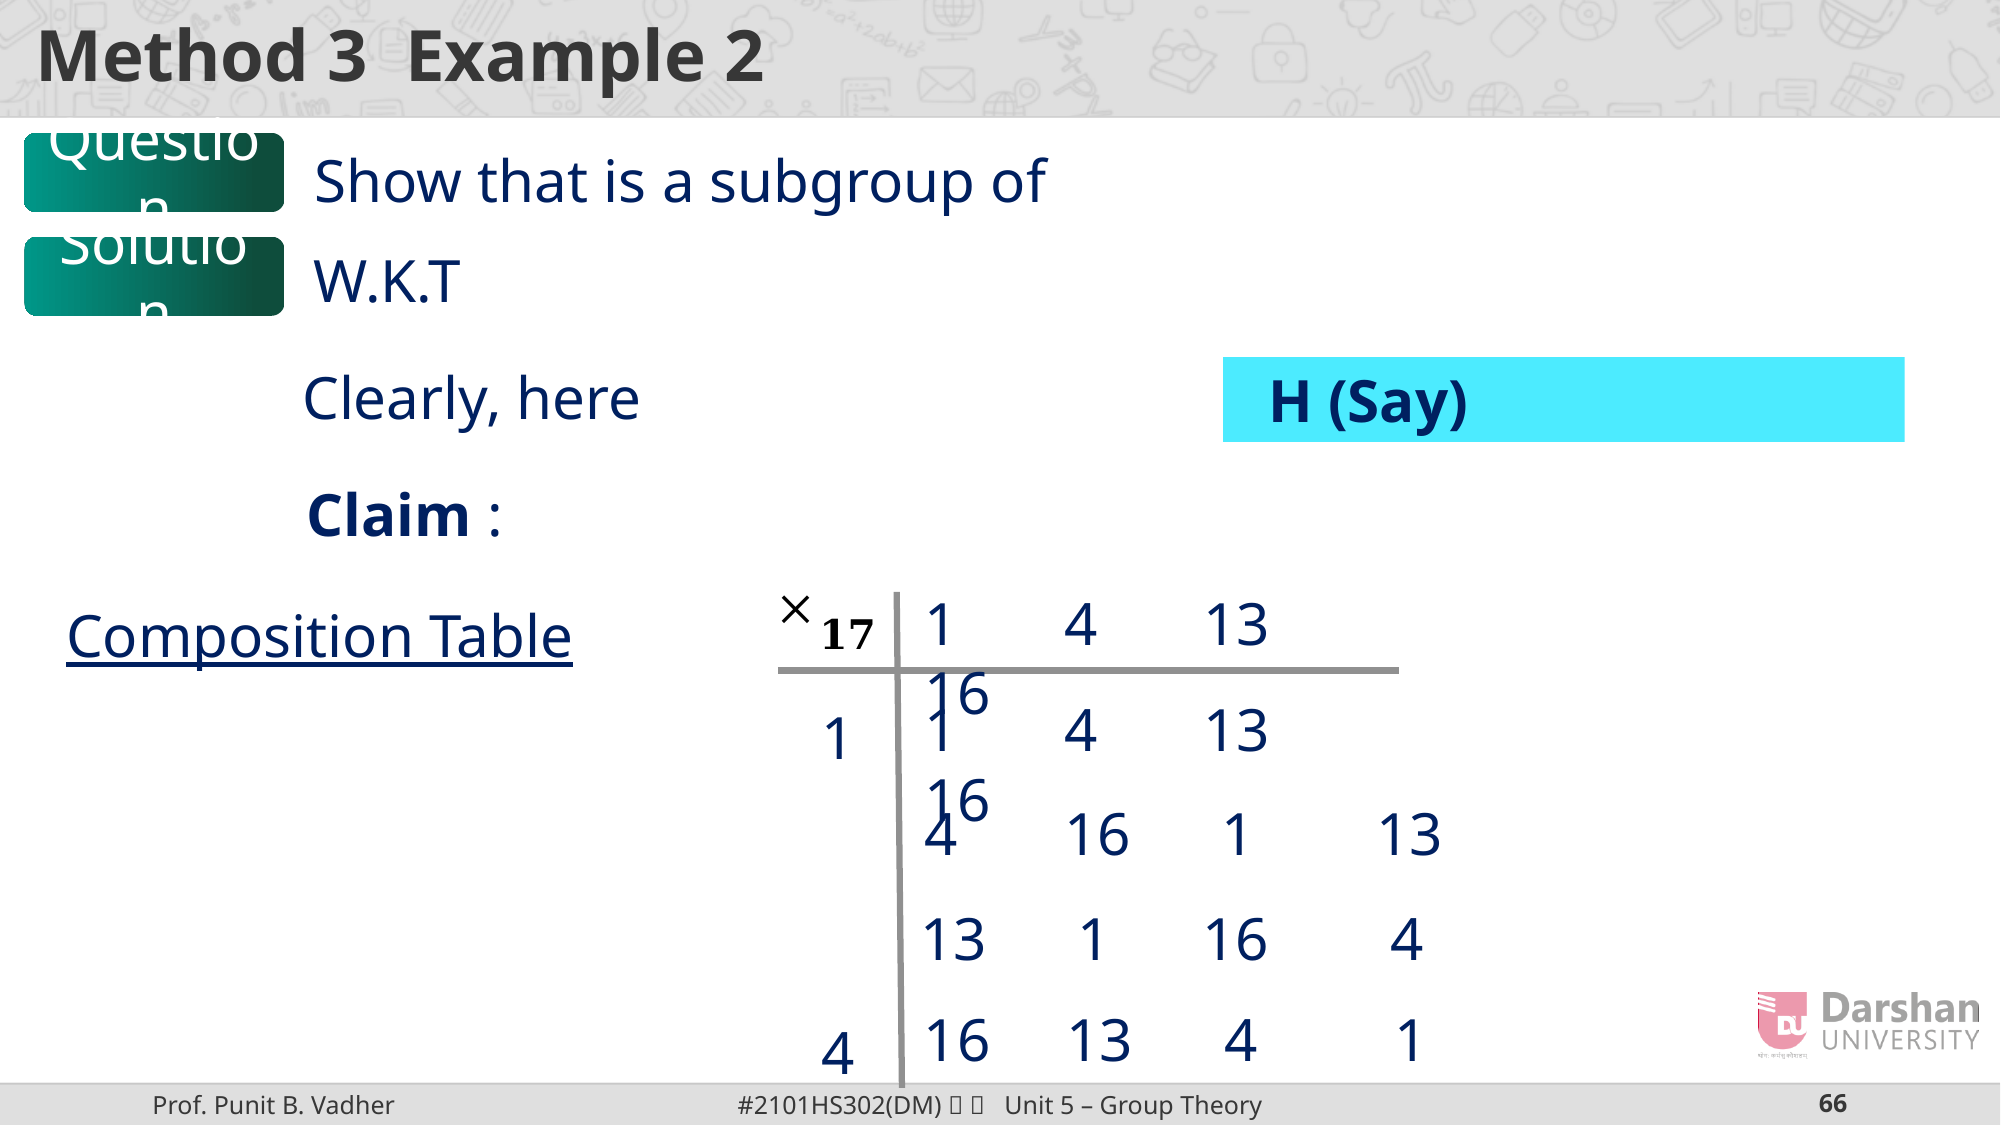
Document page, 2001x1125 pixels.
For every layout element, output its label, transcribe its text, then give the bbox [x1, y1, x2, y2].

text_box Solution [24, 236, 285, 316]
text_box 4 16 1 13 [909, 789, 1541, 875]
text_box 13 1 16 4 [905, 895, 1465, 980]
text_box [896, 591, 902, 670]
text_box solution [1758, 992, 1979, 1059]
text_box Composition Table [35, 578, 613, 674]
text_box 1 4 13 16 [806, 658, 896, 670]
text_box 1 4 13 16 [806, 671, 905, 1125]
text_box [896, 671, 902, 1088]
text_box Question [23, 132, 285, 213]
text_box 16 13 4 1 [908, 995, 1453, 1081]
text_box 1 4 13 16 [909, 579, 1443, 685]
text_box 1 4 13 16 [909, 685, 1458, 789]
